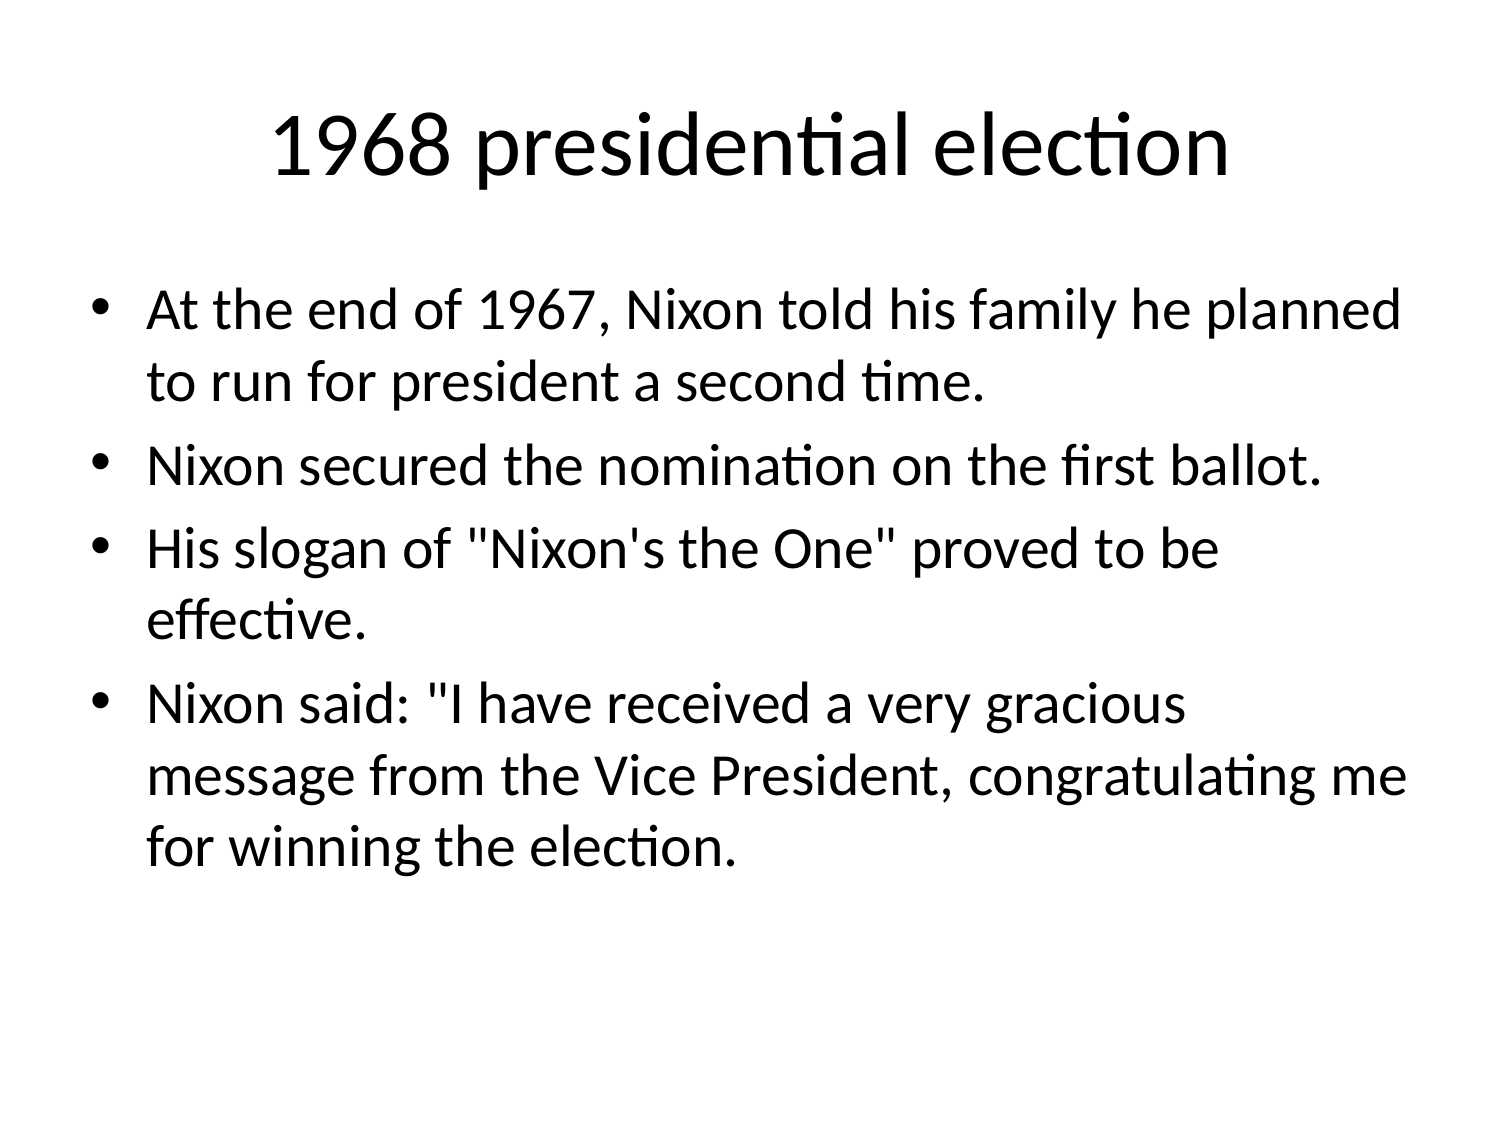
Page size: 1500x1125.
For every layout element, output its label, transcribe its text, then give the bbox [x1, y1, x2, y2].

list At the end of 1967, Nixon told his family he planned to run for president a second time. Nixon secured the nomination on the first ballot. His slogan of "Nixon's the One" proved to be effective. Nixon said: "I have received a very gracious message from the Vice President, congratulating me for winning the election. [75, 262, 1425, 1005]
title 1968 presidential election [75, 45, 1425, 233]
